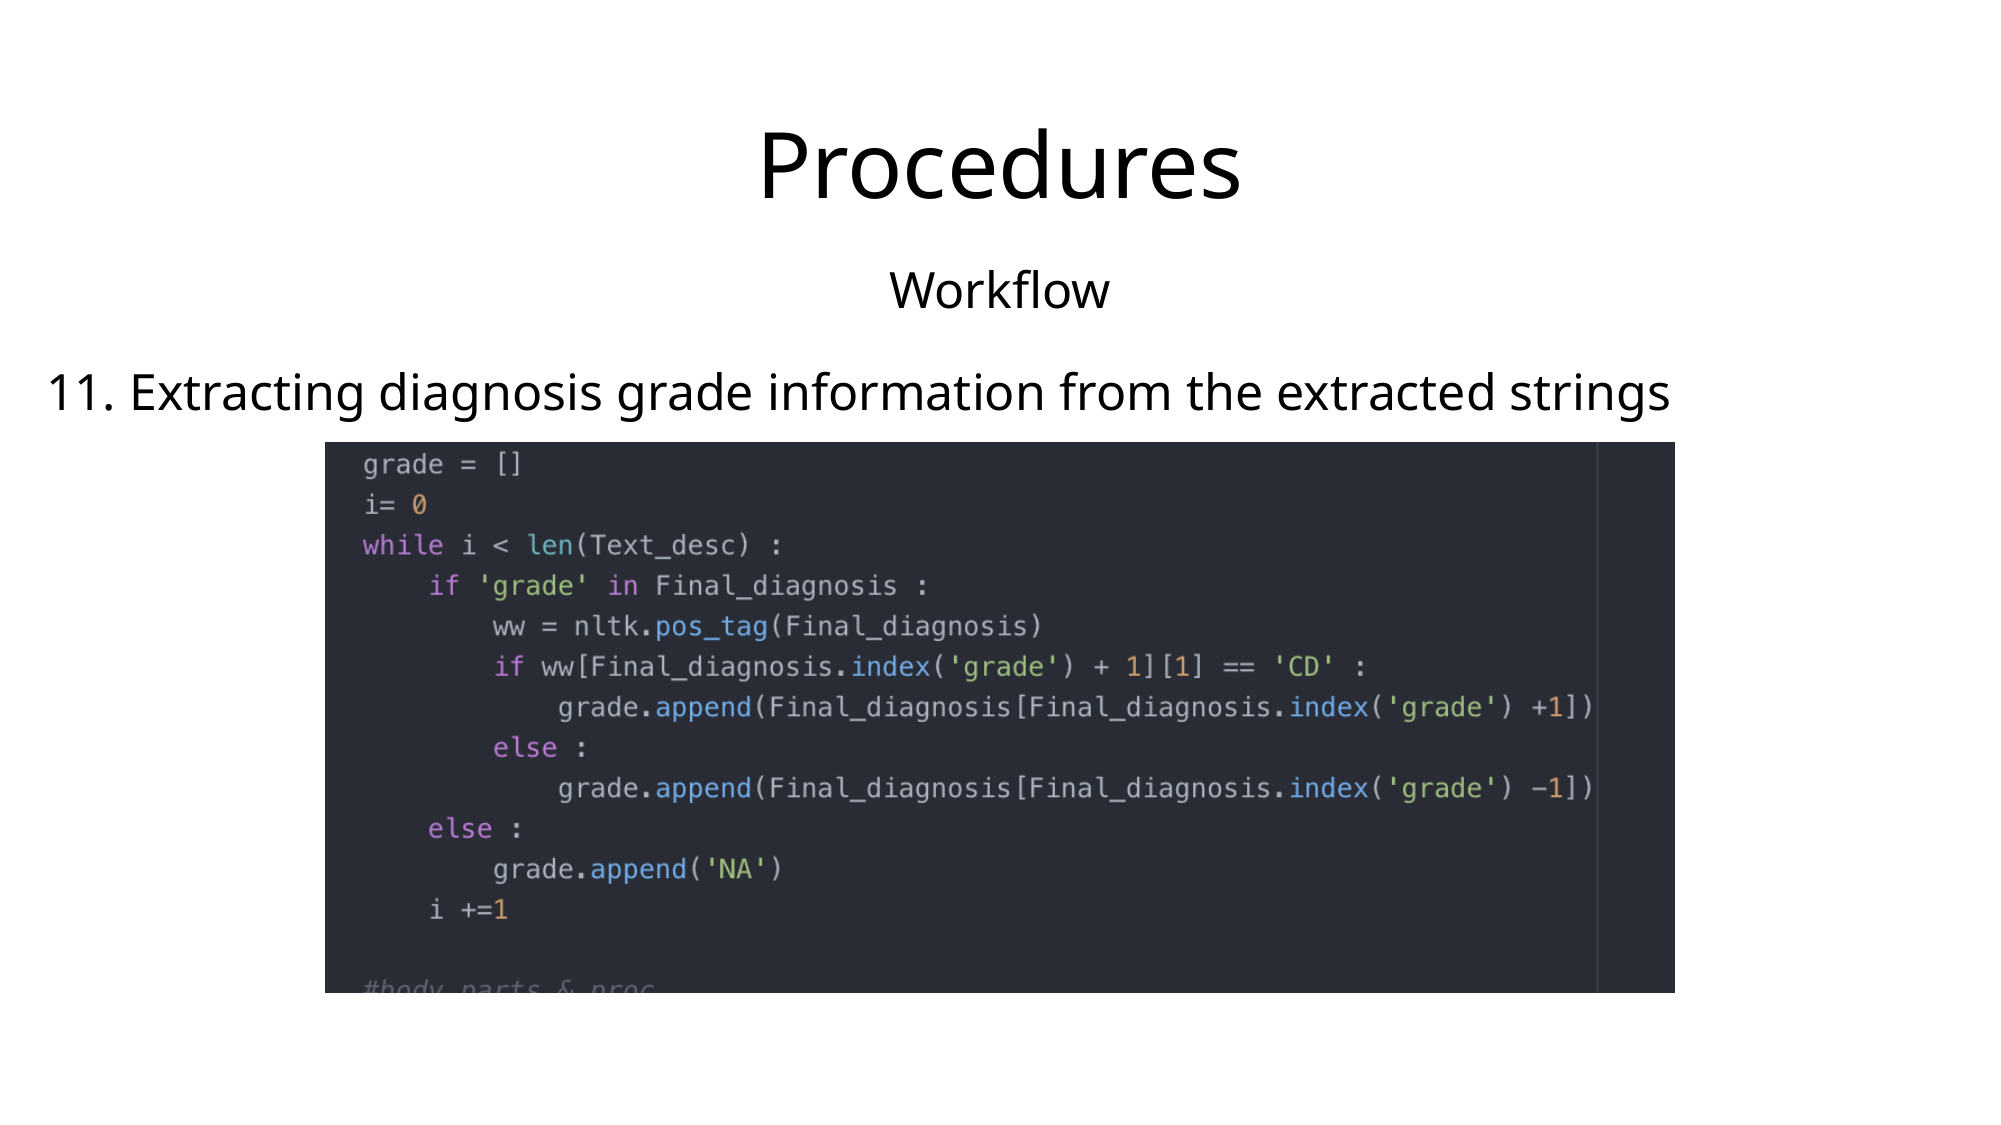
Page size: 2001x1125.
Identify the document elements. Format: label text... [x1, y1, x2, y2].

text_box Workflow [137, 180, 1863, 398]
picture [325, 442, 1675, 993]
title Procedures [137, 59, 1863, 180]
text_box 11. Extracting diagnosis grade information from the extracted strings [31, 352, 1687, 428]
